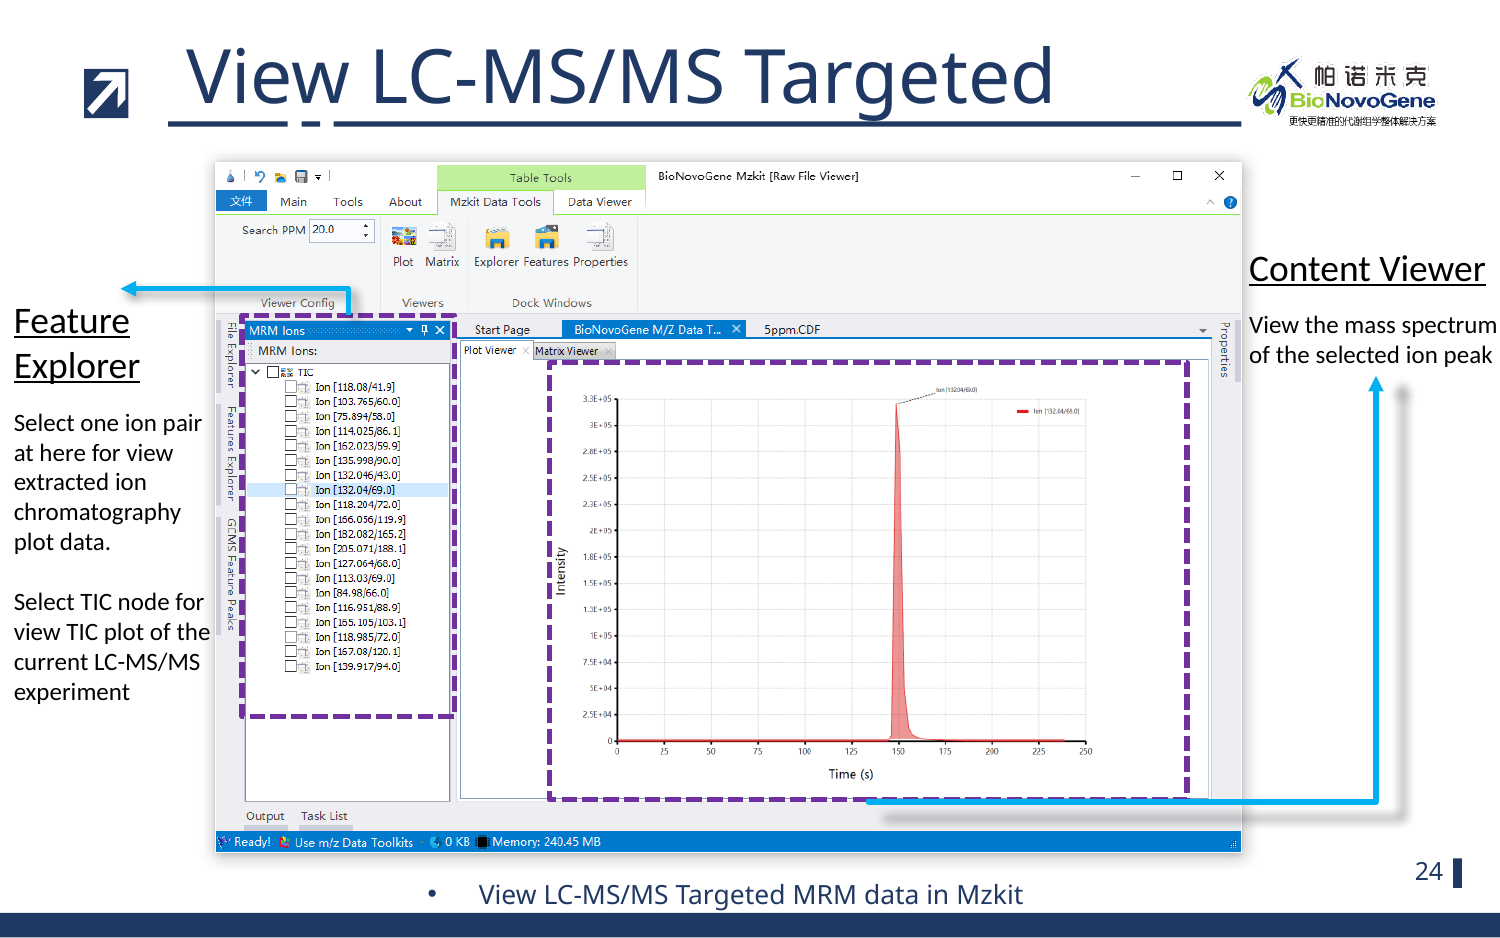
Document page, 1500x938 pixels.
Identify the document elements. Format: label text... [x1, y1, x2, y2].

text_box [221, 187, 248, 417]
title View LC-MS/MS Targeted [171, 19, 1140, 127]
picture [194, 141, 1265, 870]
text_box Feature Explorer Select one ion pair at here for view extracted ion chromatography plot data. Select TIC node for view TIC plot of the current LC-MS/MS experiment [0, 288, 189, 713]
list View LC-MS/MS Targeted MRM data in Mzkit [412, 879, 1088, 918]
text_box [910, 334, 1334, 843]
picture [1245, 55, 1444, 132]
text_box Content Viewer View the mass spectrum of the selected ion peak [1269, 236, 1500, 376]
